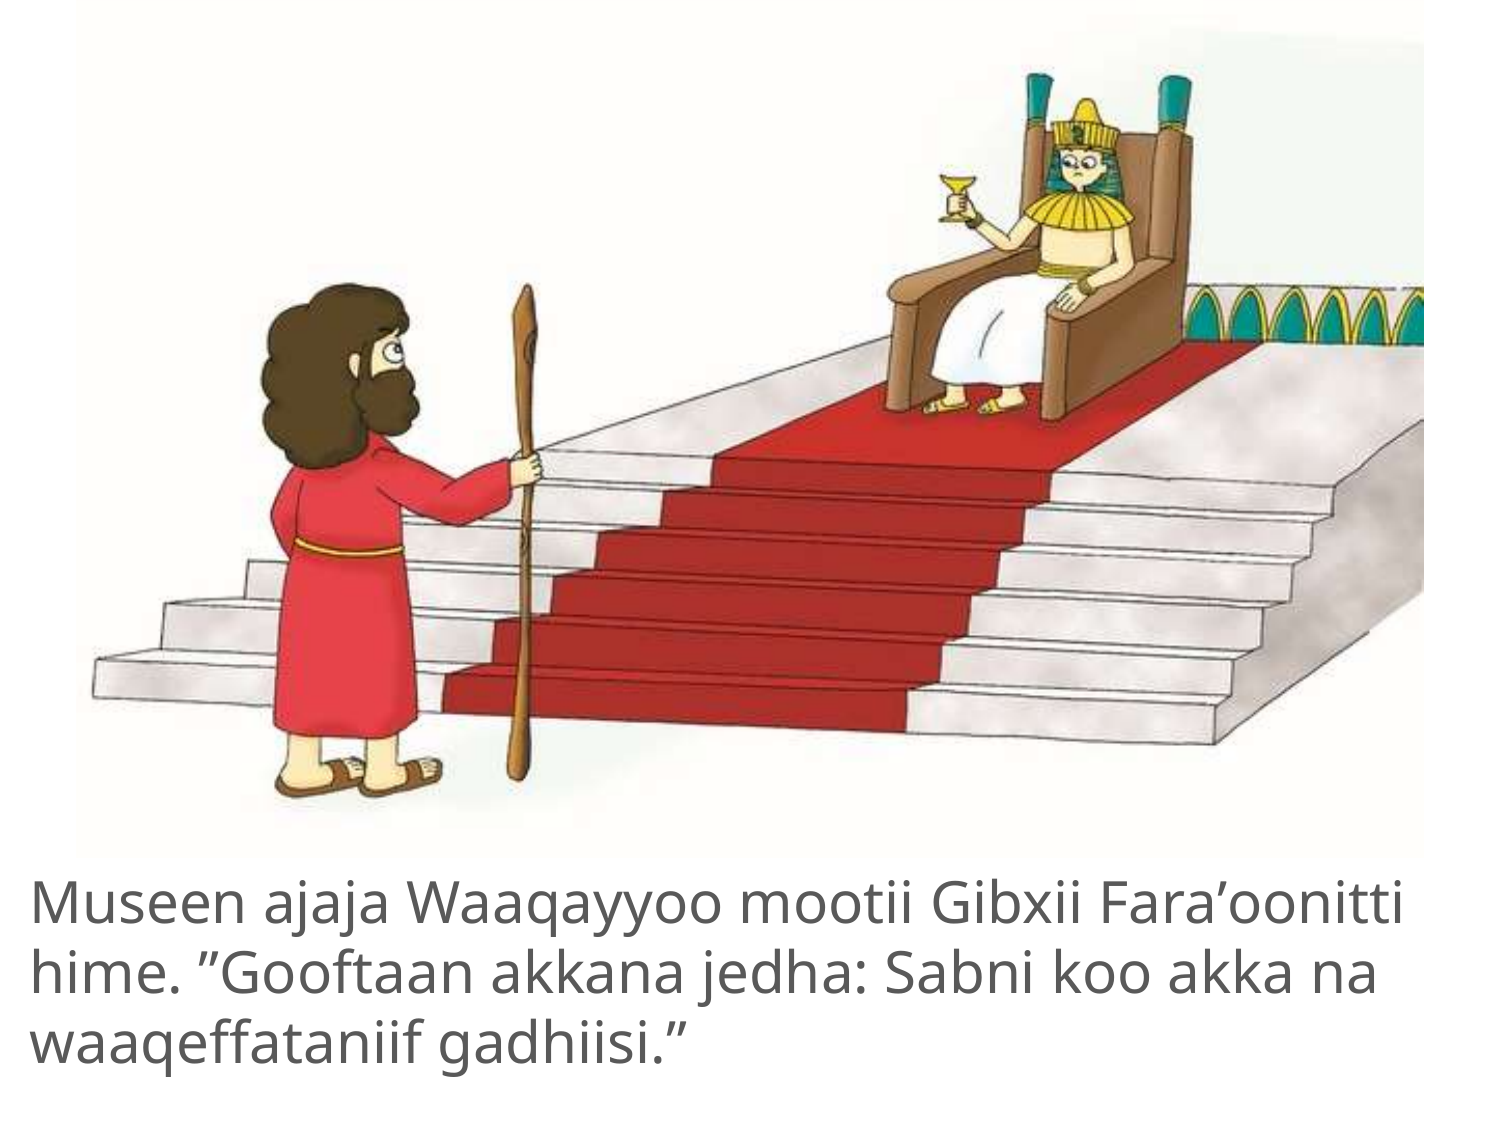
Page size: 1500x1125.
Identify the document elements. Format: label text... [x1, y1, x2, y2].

text_box Museen ajaja Waaqayyoo mootii Gibxii Faraʼoonitti hime. ”Gooftaan akkana jedha: Sabni koo akka na waaqeffataniif gadhiisi.” [14, 857, 1486, 1083]
picture [76, 0, 1424, 858]
